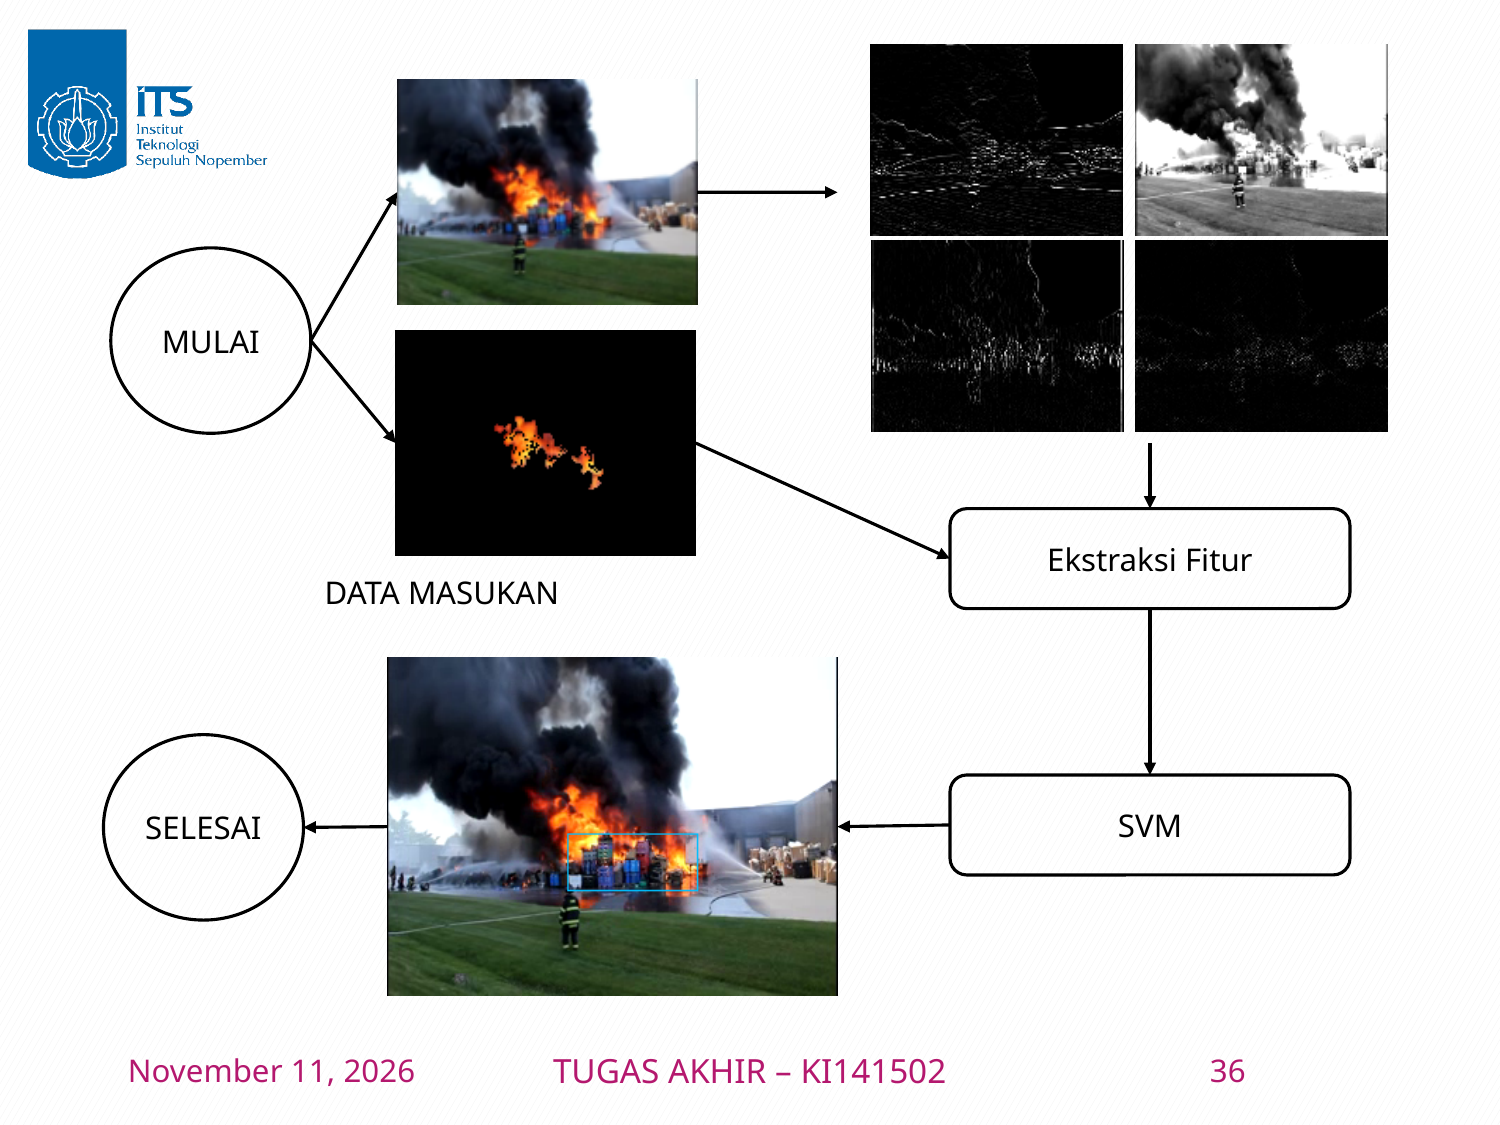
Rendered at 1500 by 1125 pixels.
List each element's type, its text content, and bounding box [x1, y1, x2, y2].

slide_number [103, 1042, 441, 1103]
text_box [695, 443, 950, 559]
text_box SELESAI [103, 734, 304, 921]
text_box Ekstraksi Fitur [950, 508, 1351, 609]
picture [395, 330, 696, 556]
text_box SVM [950, 774, 1351, 875]
picture [19, 21, 274, 187]
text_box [310, 192, 398, 341]
text_box MULAI [110, 247, 310, 434]
picture [871, 240, 1124, 432]
picture [1135, 44, 1388, 236]
text_box DATA MASUKAN [309, 565, 782, 618]
picture [397, 79, 698, 305]
picture [1135, 240, 1388, 432]
picture [870, 44, 1123, 236]
footer TUGAS AKHIR – KI141502 [496, 1042, 1004, 1103]
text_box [310, 341, 395, 444]
slide_number 36 [1059, 1042, 1397, 1103]
picture [387, 657, 838, 996]
